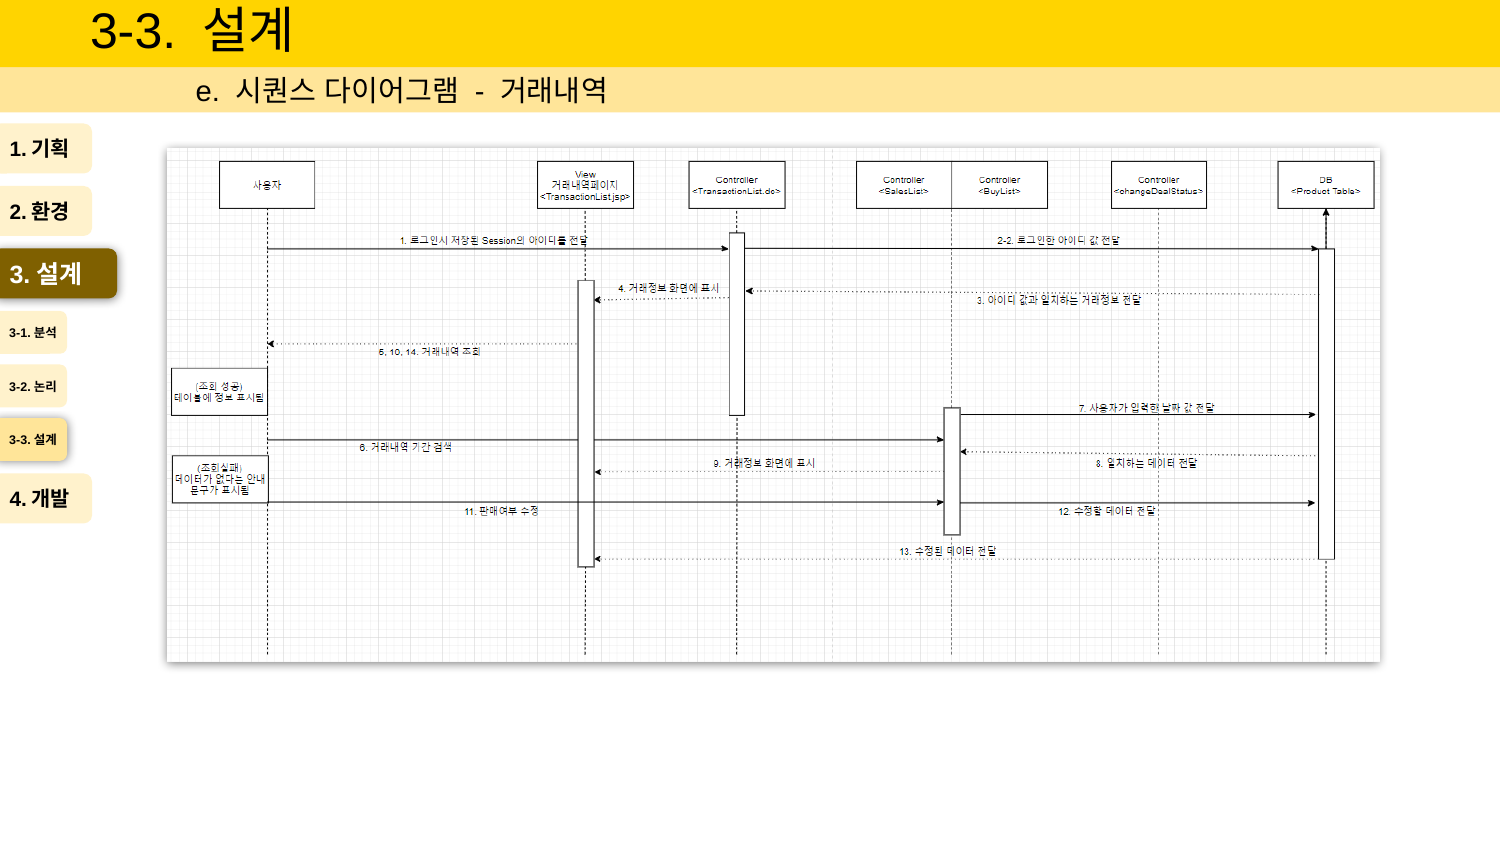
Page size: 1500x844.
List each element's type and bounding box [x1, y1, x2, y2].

text_box [0, 310, 68, 354]
text_box [0, 0, 1500, 113]
picture [167, 147, 1380, 663]
text_box [0, 473, 93, 524]
text_box [0, 123, 93, 174]
text_box [0, 185, 93, 236]
title [74, 0, 1473, 69]
text_box [0, 418, 68, 461]
text_box [0, 364, 68, 408]
text_box [0, 248, 118, 299]
